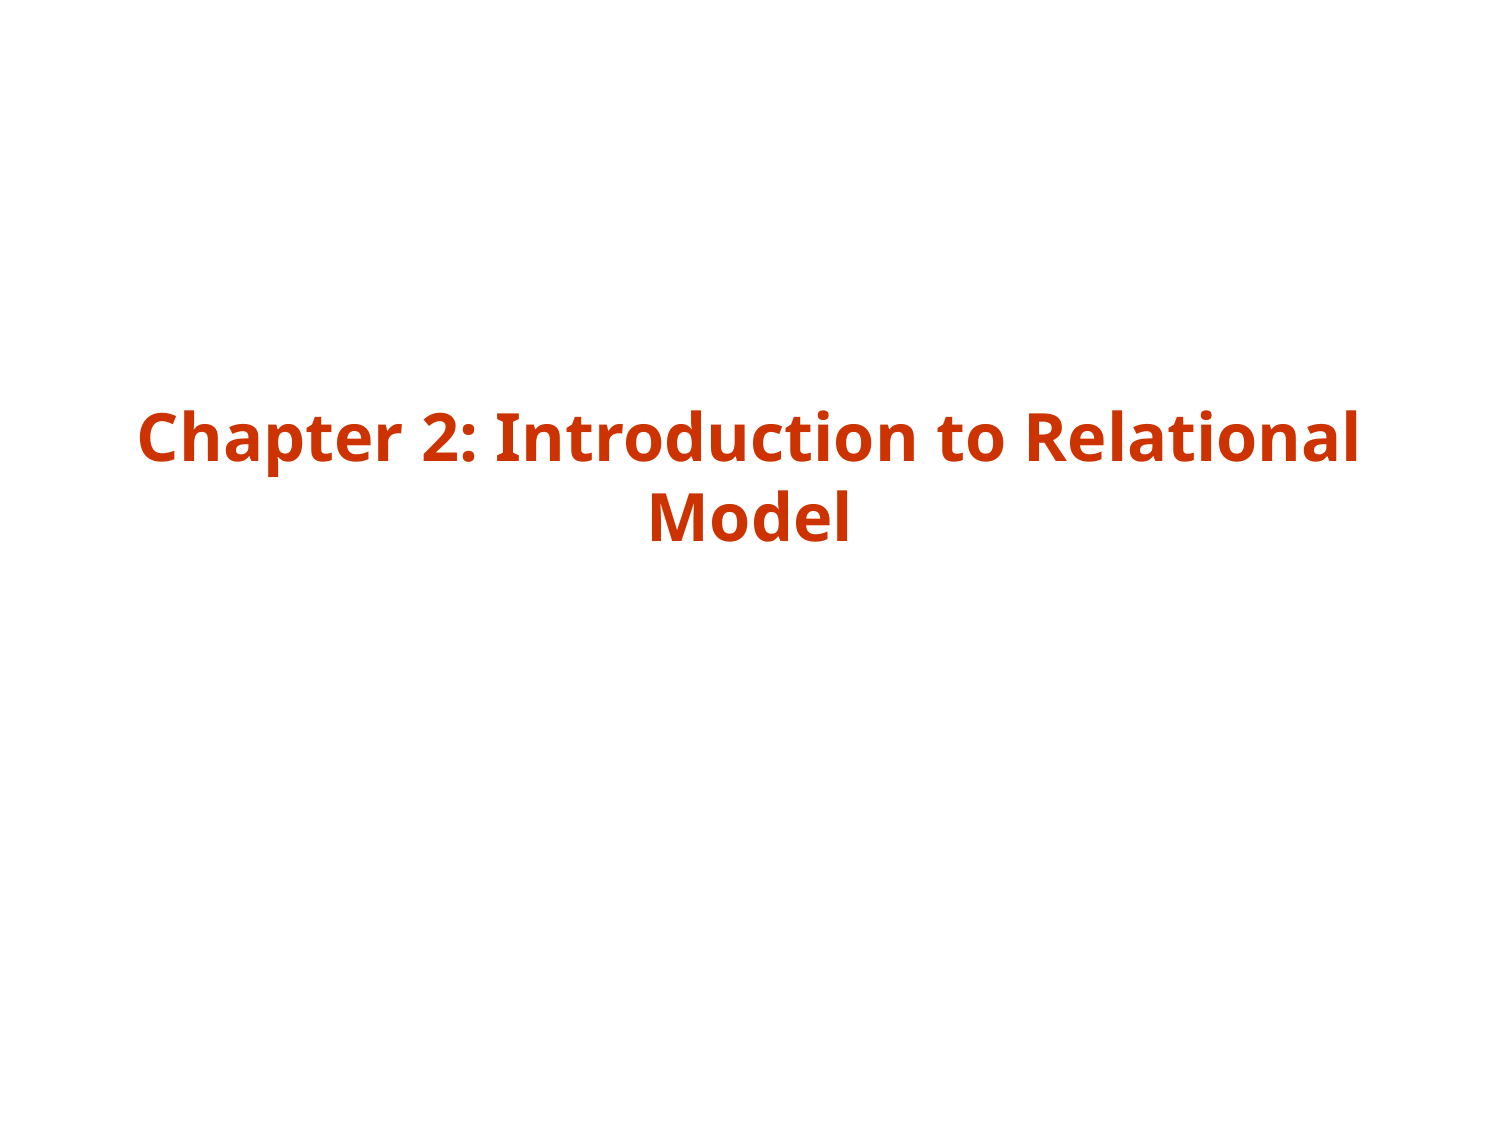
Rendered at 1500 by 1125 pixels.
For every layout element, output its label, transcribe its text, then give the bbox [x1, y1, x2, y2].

title Chapter 2: Introduction to Relational Model [112, 375, 1388, 563]
